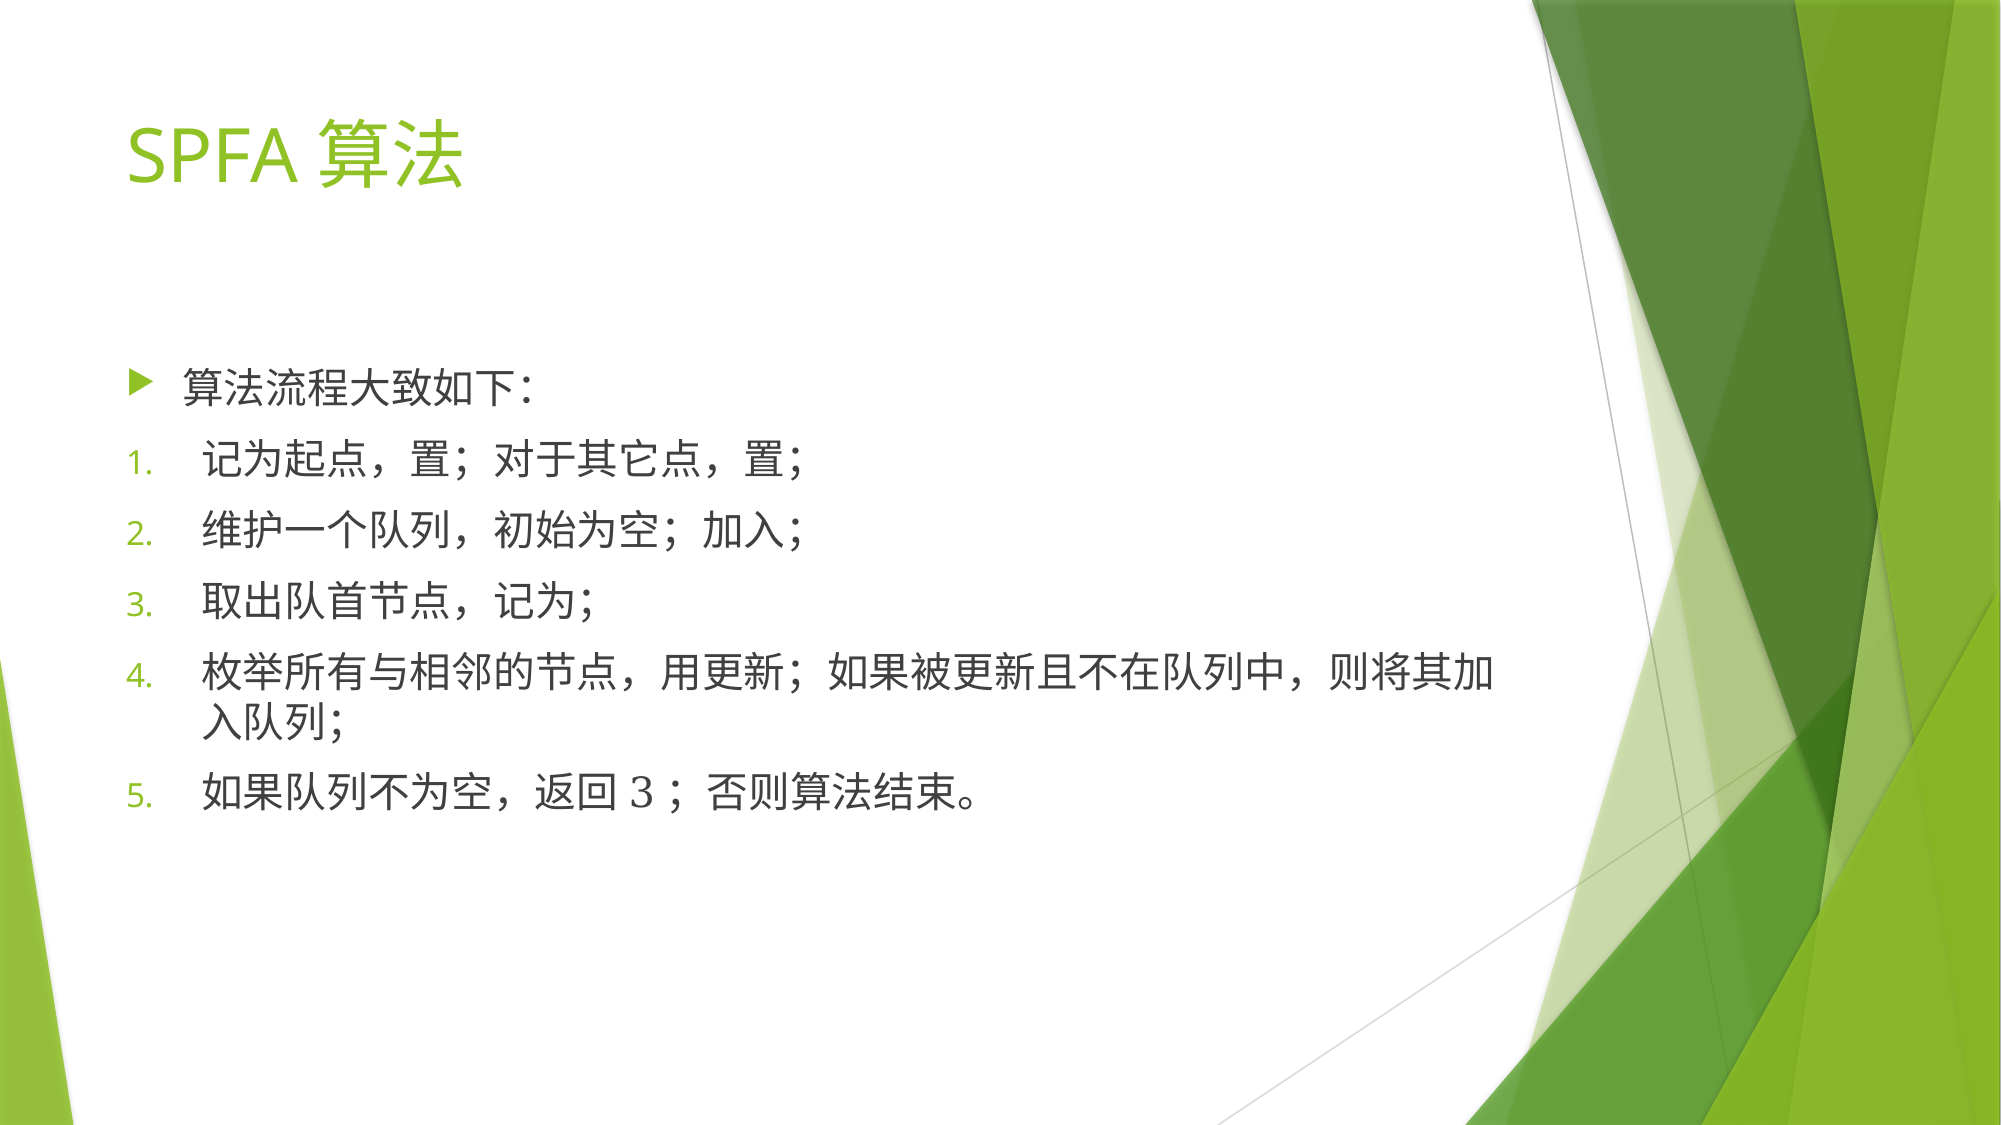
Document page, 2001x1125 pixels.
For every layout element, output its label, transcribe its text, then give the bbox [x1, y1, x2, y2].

title SPFA算法 [111, 99, 1522, 317]
